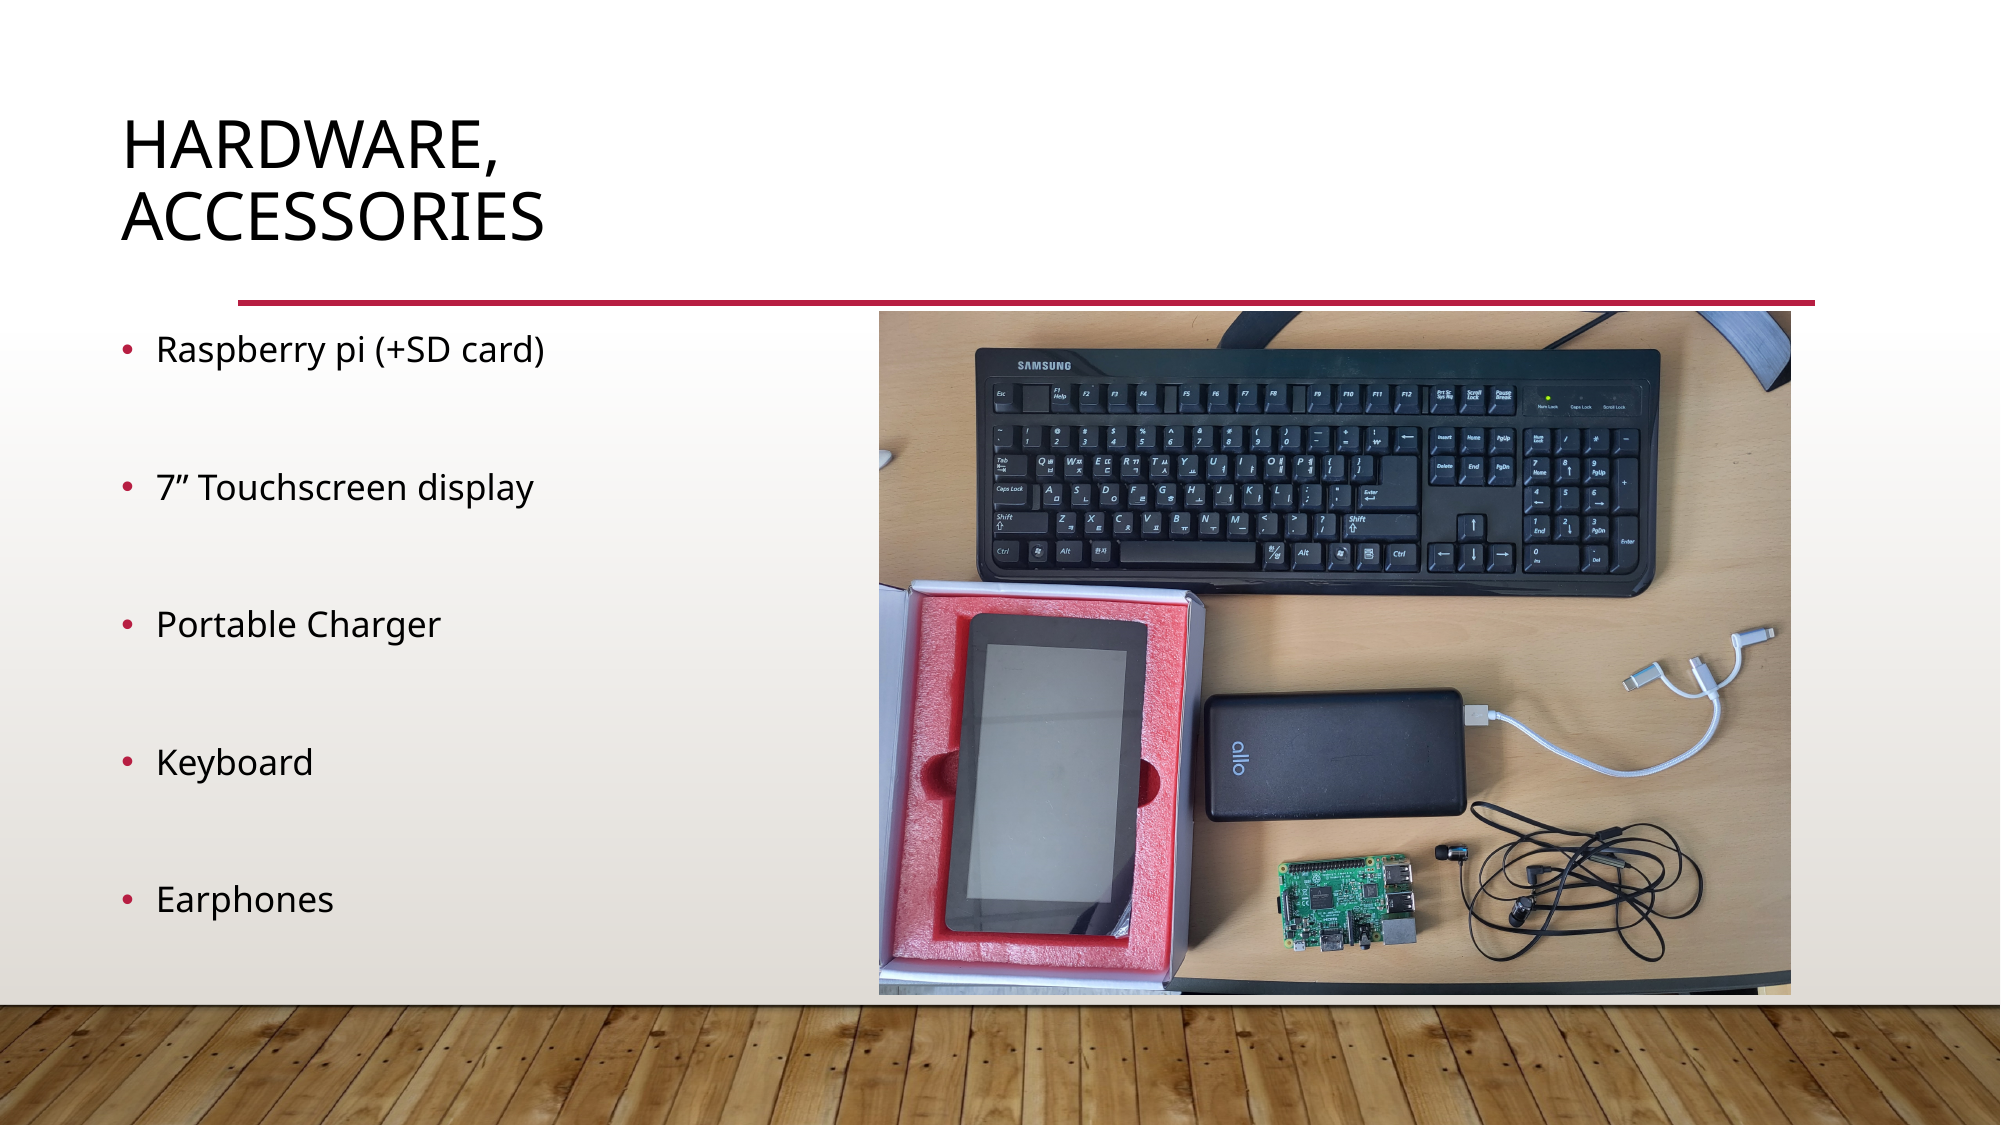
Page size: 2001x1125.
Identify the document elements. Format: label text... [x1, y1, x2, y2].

title Hardware, Accessories [106, 103, 682, 311]
list Raspberry pi (+SD card) 7” Touchscreen display Portable Charger Keyboard Earphones [106, 311, 682, 933]
picture [0, 1005, 2000, 1125]
picture [879, 311, 1791, 995]
